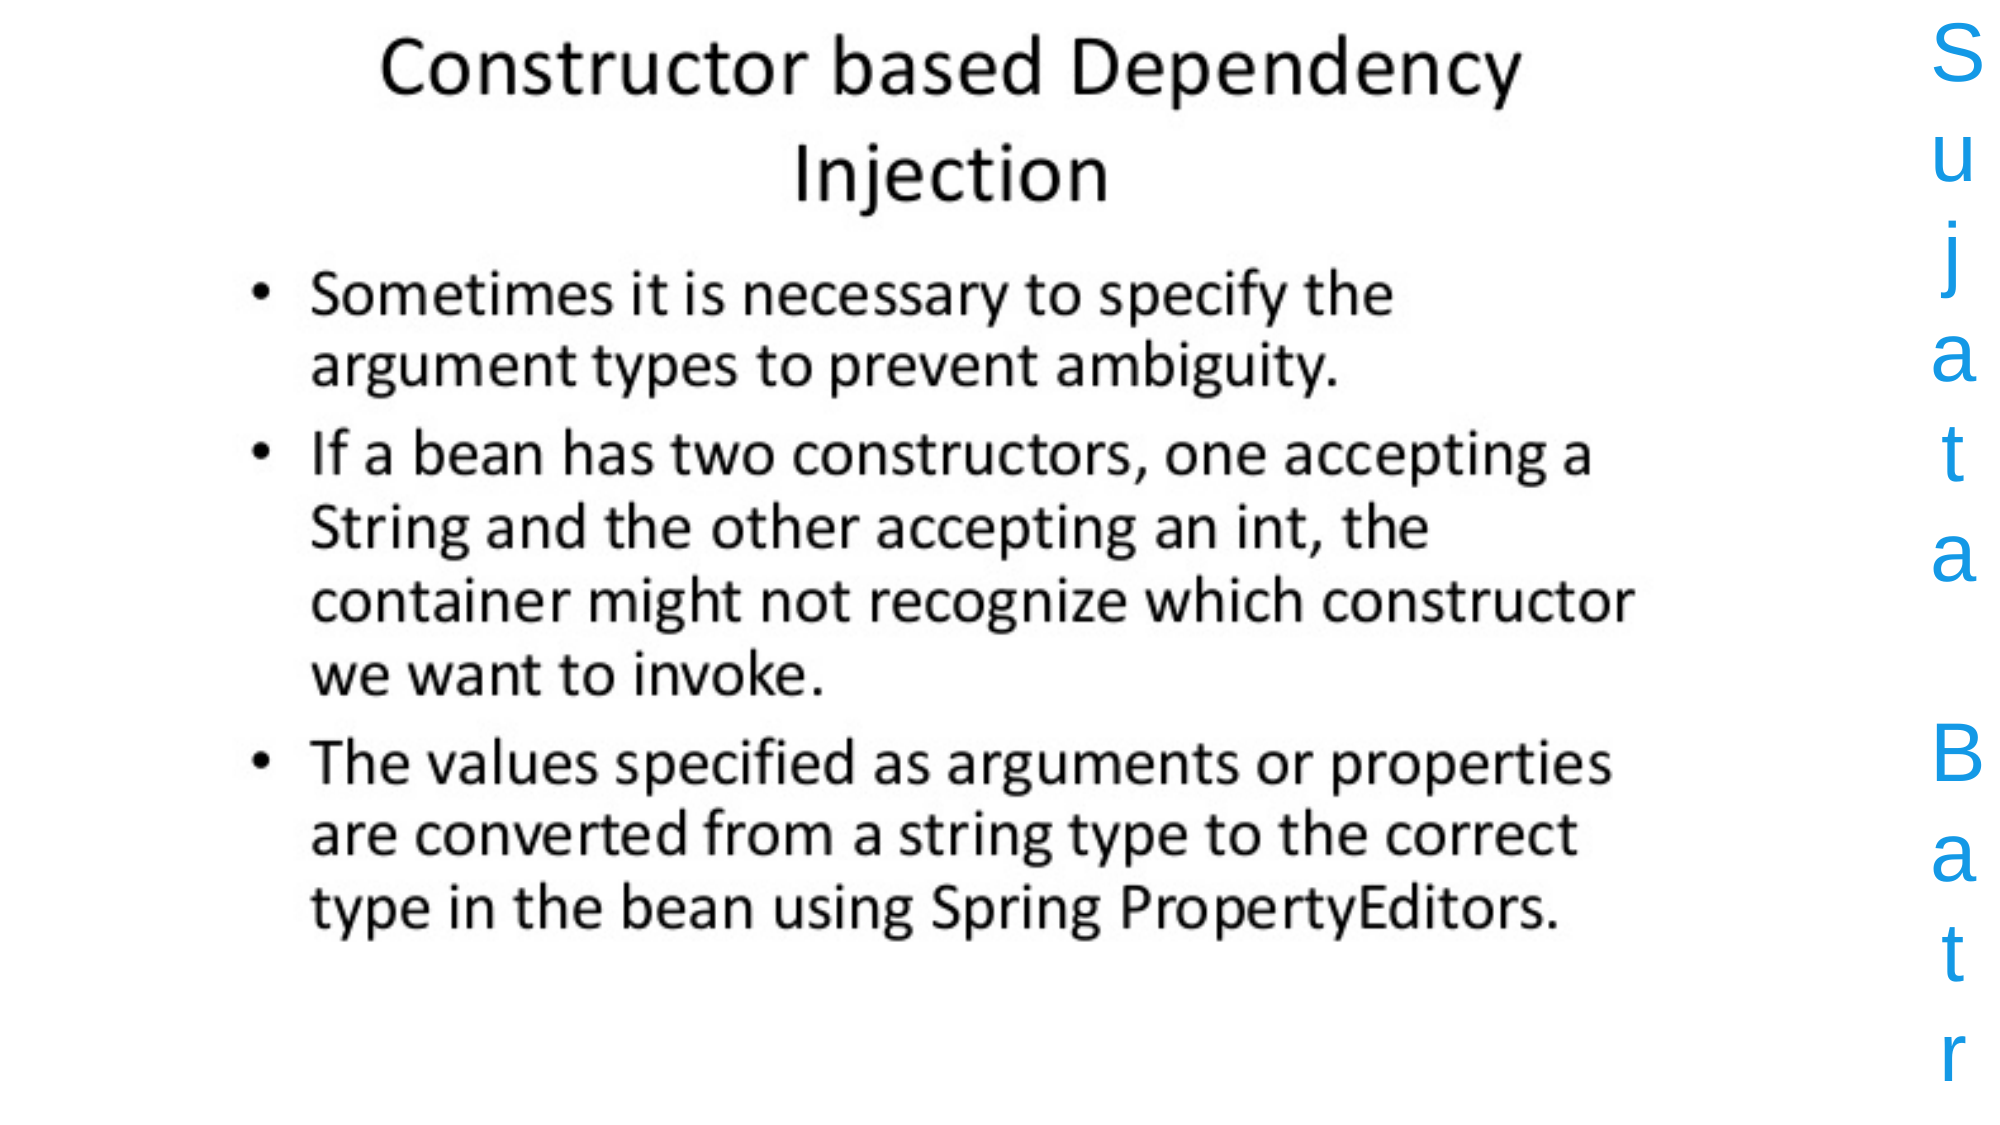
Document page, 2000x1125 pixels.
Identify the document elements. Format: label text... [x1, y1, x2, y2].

text_box Sujata Batra [1915, 0, 1991, 1125]
picture [198, 18, 1765, 1023]
